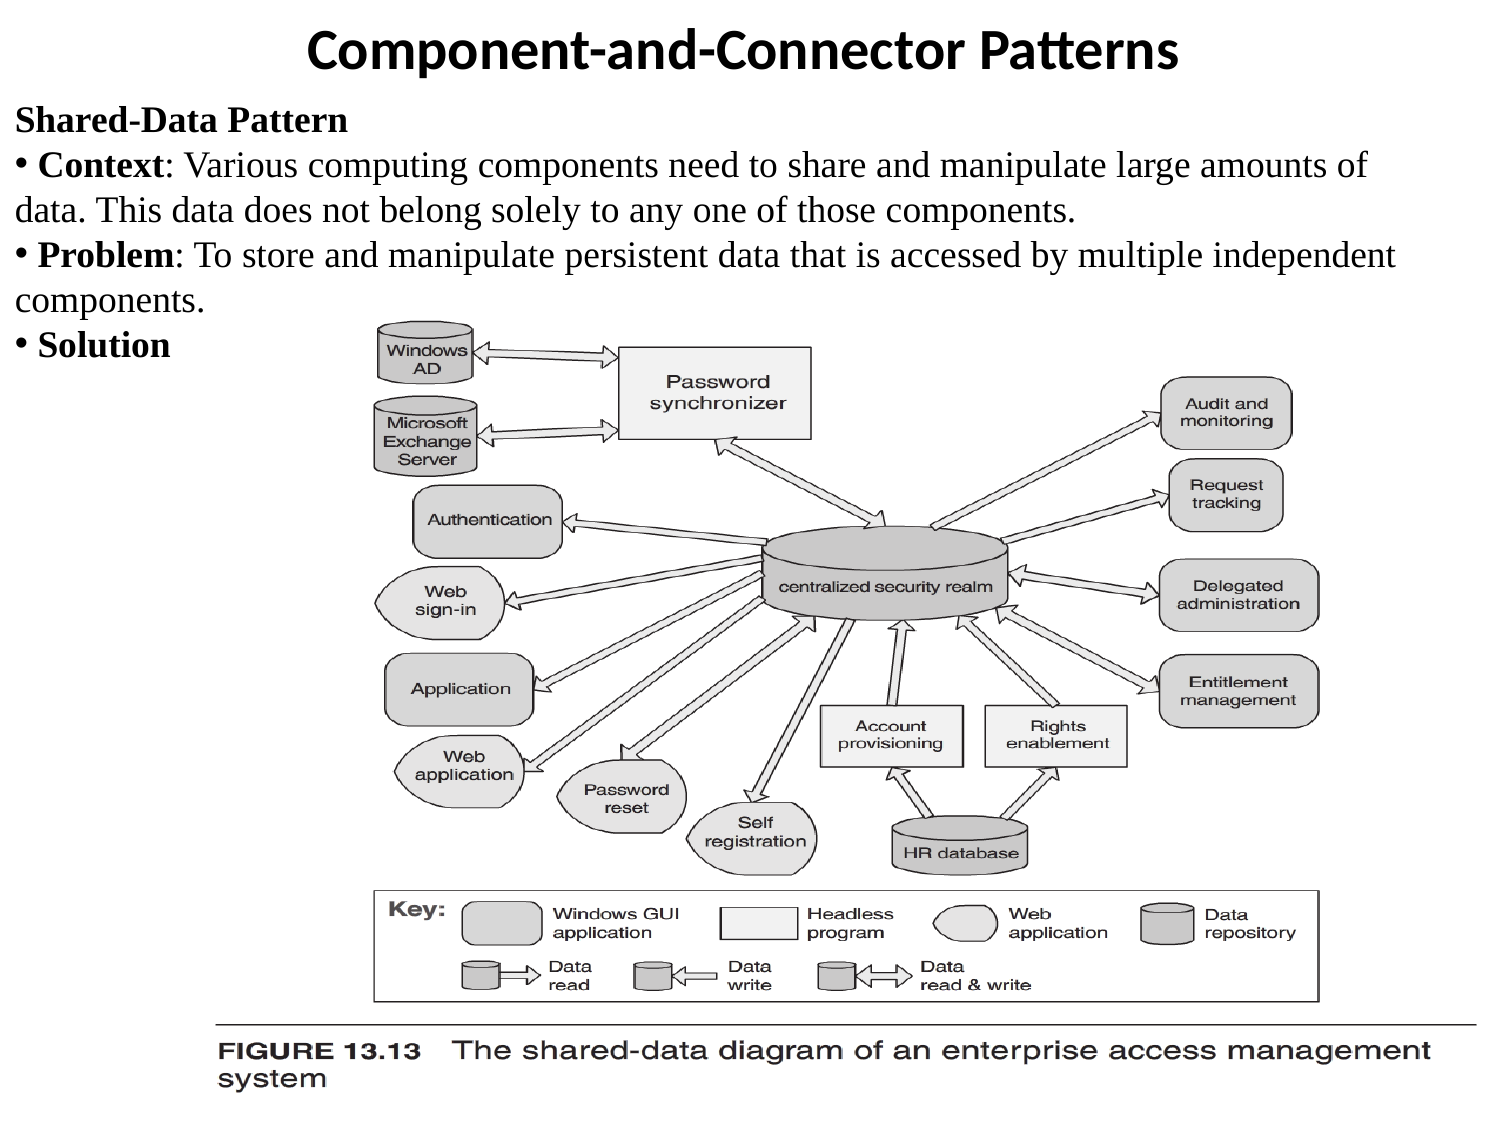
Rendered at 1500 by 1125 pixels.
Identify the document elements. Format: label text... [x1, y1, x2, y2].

picture [212, 312, 1500, 1101]
text_box Shared-Data Pattern Context: Various computing components need to share and manipulate large amounts of data. This data does not belong solely to any one of those components. Problem: To store and manipulate persistent data that is accessed by multiple independent components. Solution [0, 87, 1463, 373]
title Component-and-Connector Patterns [75, 24, 1425, 68]
